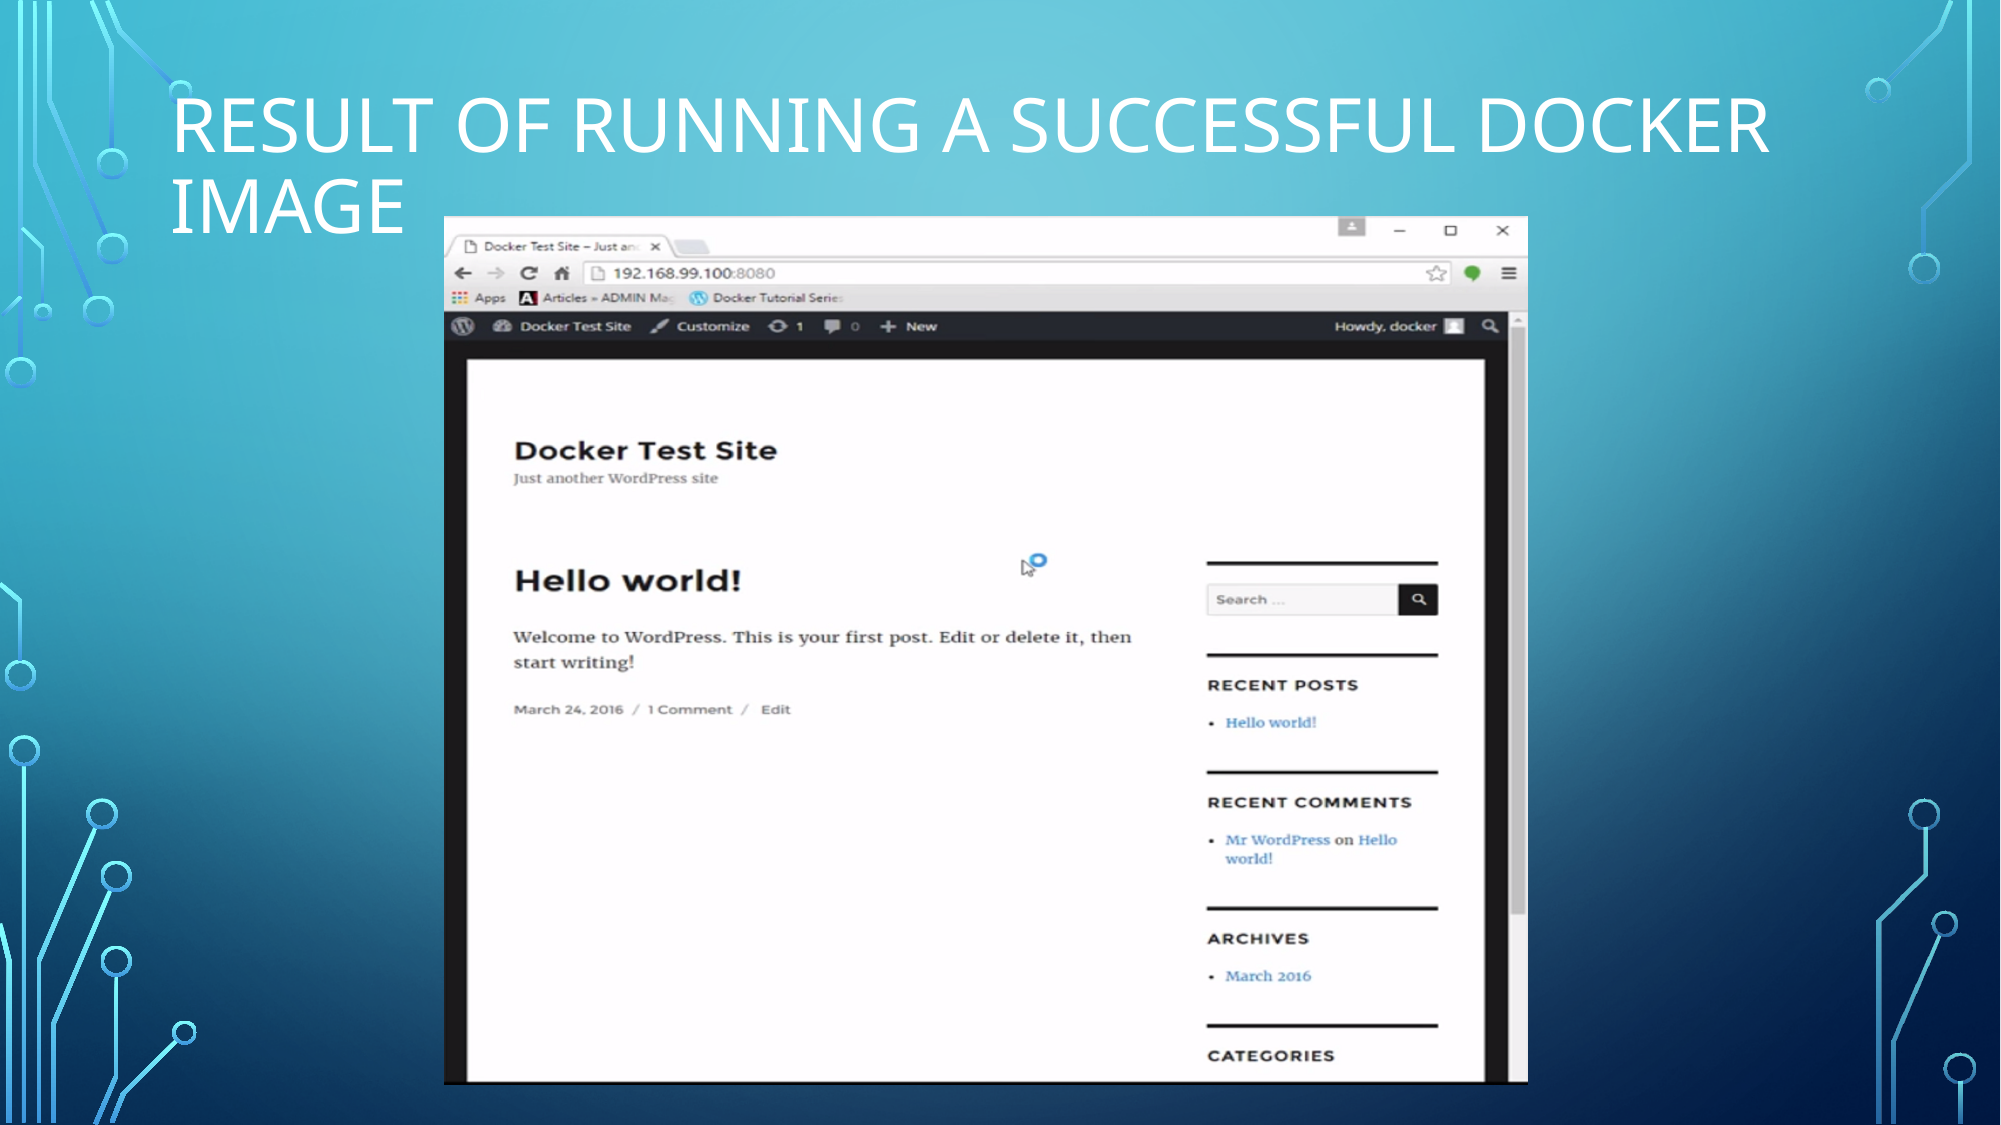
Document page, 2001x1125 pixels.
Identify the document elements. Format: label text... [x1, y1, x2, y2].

title Result of running a successful Docker image [155, 47, 1835, 290]
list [444, 215, 1529, 1085]
